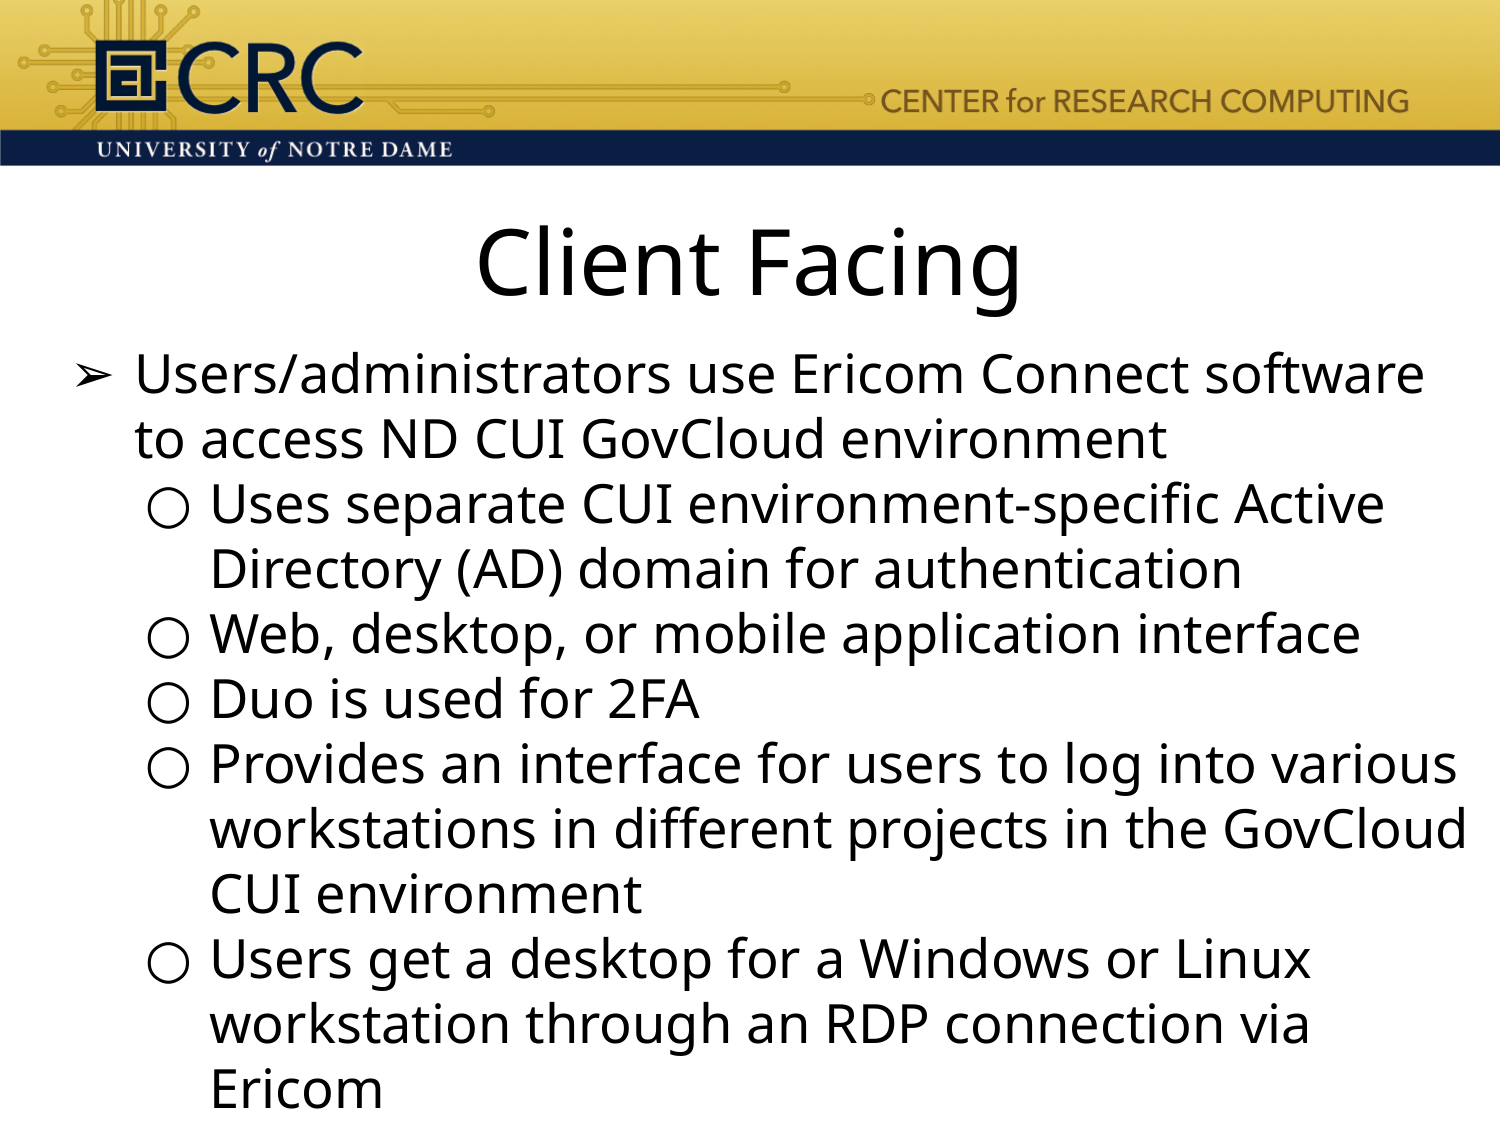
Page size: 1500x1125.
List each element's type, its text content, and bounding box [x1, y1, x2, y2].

text_box Users/administrators use Ericom Connect software to access ND CUI GovCloud environment Uses separate CUI environment-specific Active Directory (AD) domain for authentication Web, desktop, or mobile application interface Duo is used for 2FA Provides an interface for users to log into various workstations in different projects in the GovCloud CUI environment Users get a desktop for a Windows or Linux workstation through an RDP connection via Ericom [44, 331, 1489, 1076]
text_box Client Facing [74, 222, 1425, 331]
picture [0, 0, 1500, 214]
